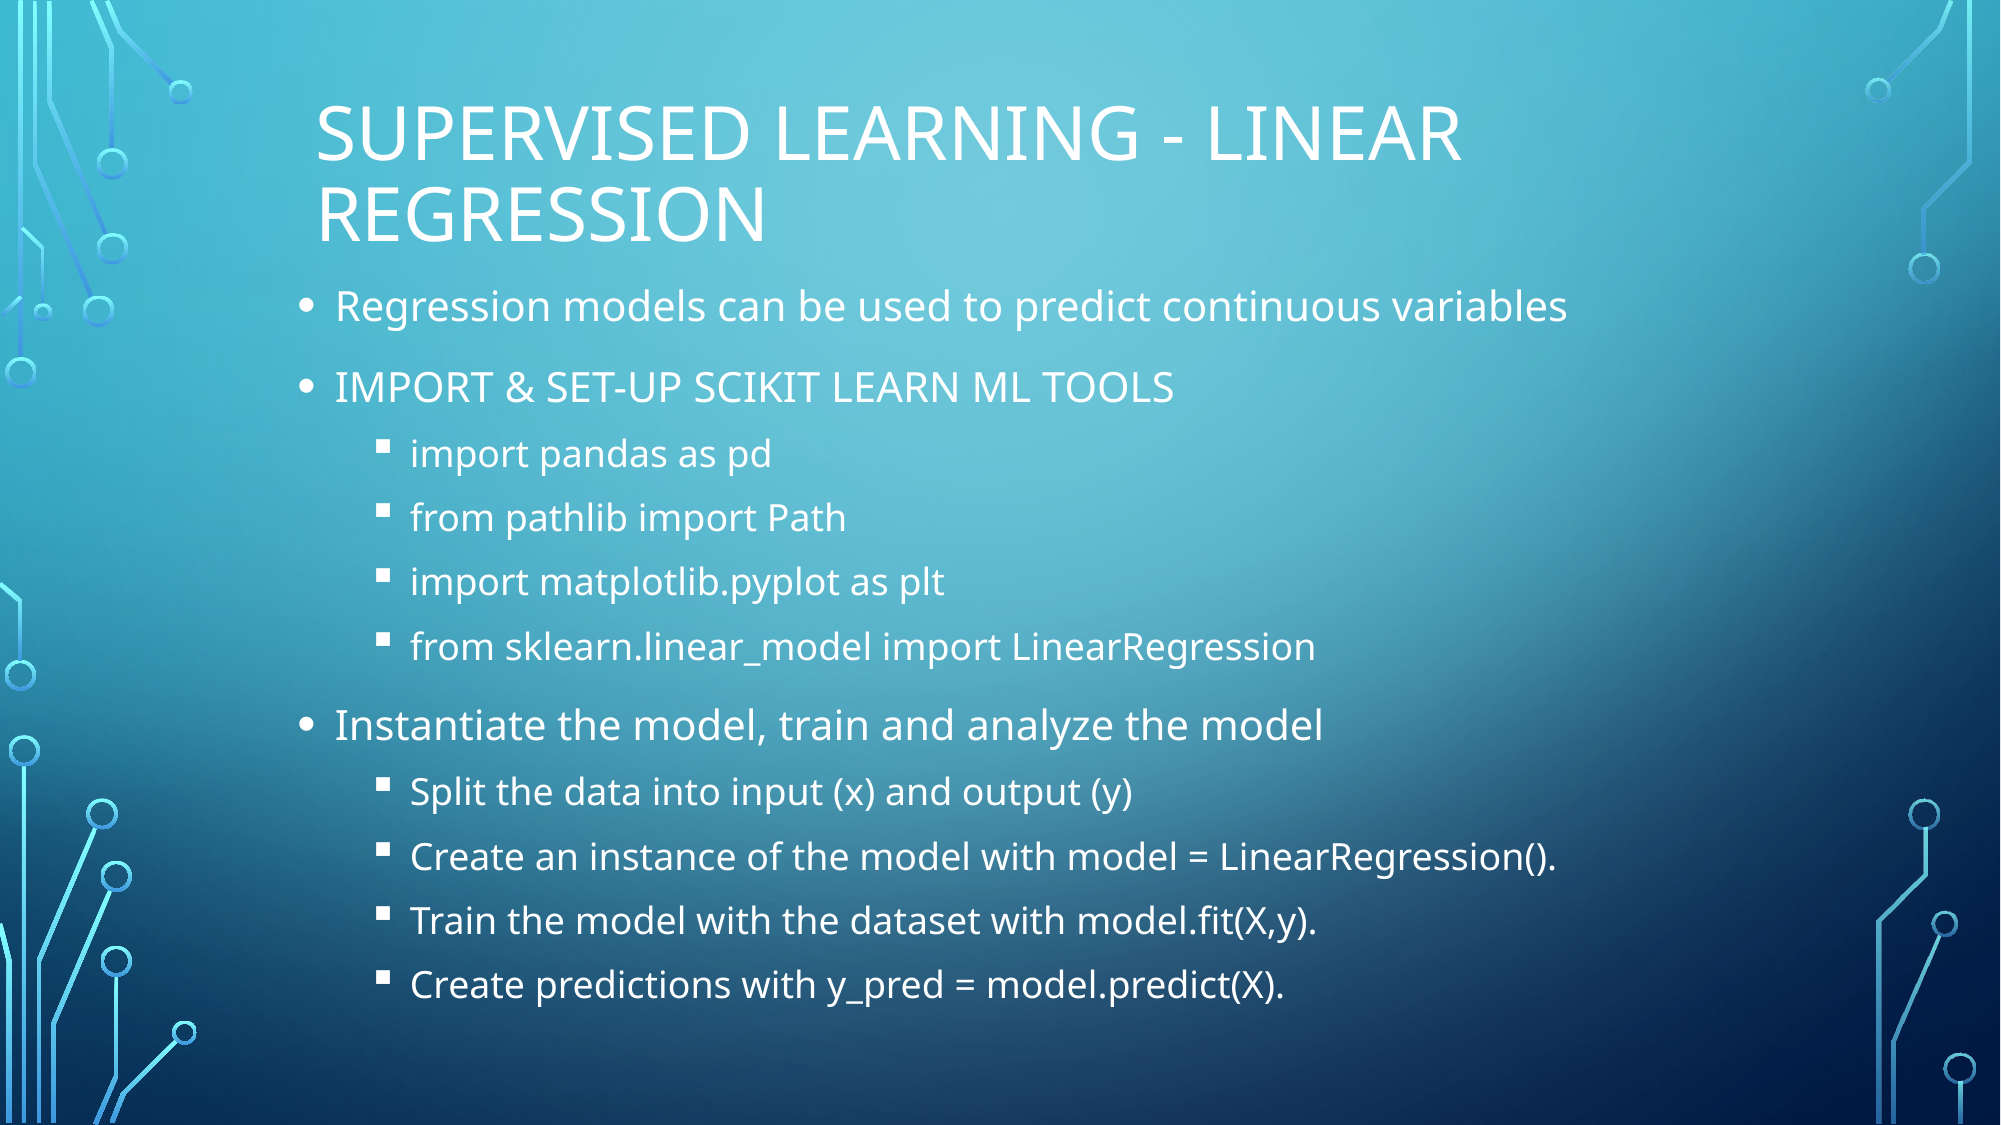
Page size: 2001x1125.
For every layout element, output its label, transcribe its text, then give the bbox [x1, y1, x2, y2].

list Regression models can be used to predict continuous variables IMPORT & SET-UP SCIKIT LEARN ML TOOLS import pandas as pd from pathlib import Path import matplotlib.pyplot as plt from sklearn.linear_model import LinearRegression Instantiate the model, train and analyze the model Split the data into input (x) and output (y) Create an instance of the model with model = LinearRegression(). Train the model with the dataset with model.fit(X,y). Create predictions with y_pred = model.predict(X). [282, 261, 1756, 1070]
text_box Supervised learning - Linear RegRession [299, 55, 1842, 298]
